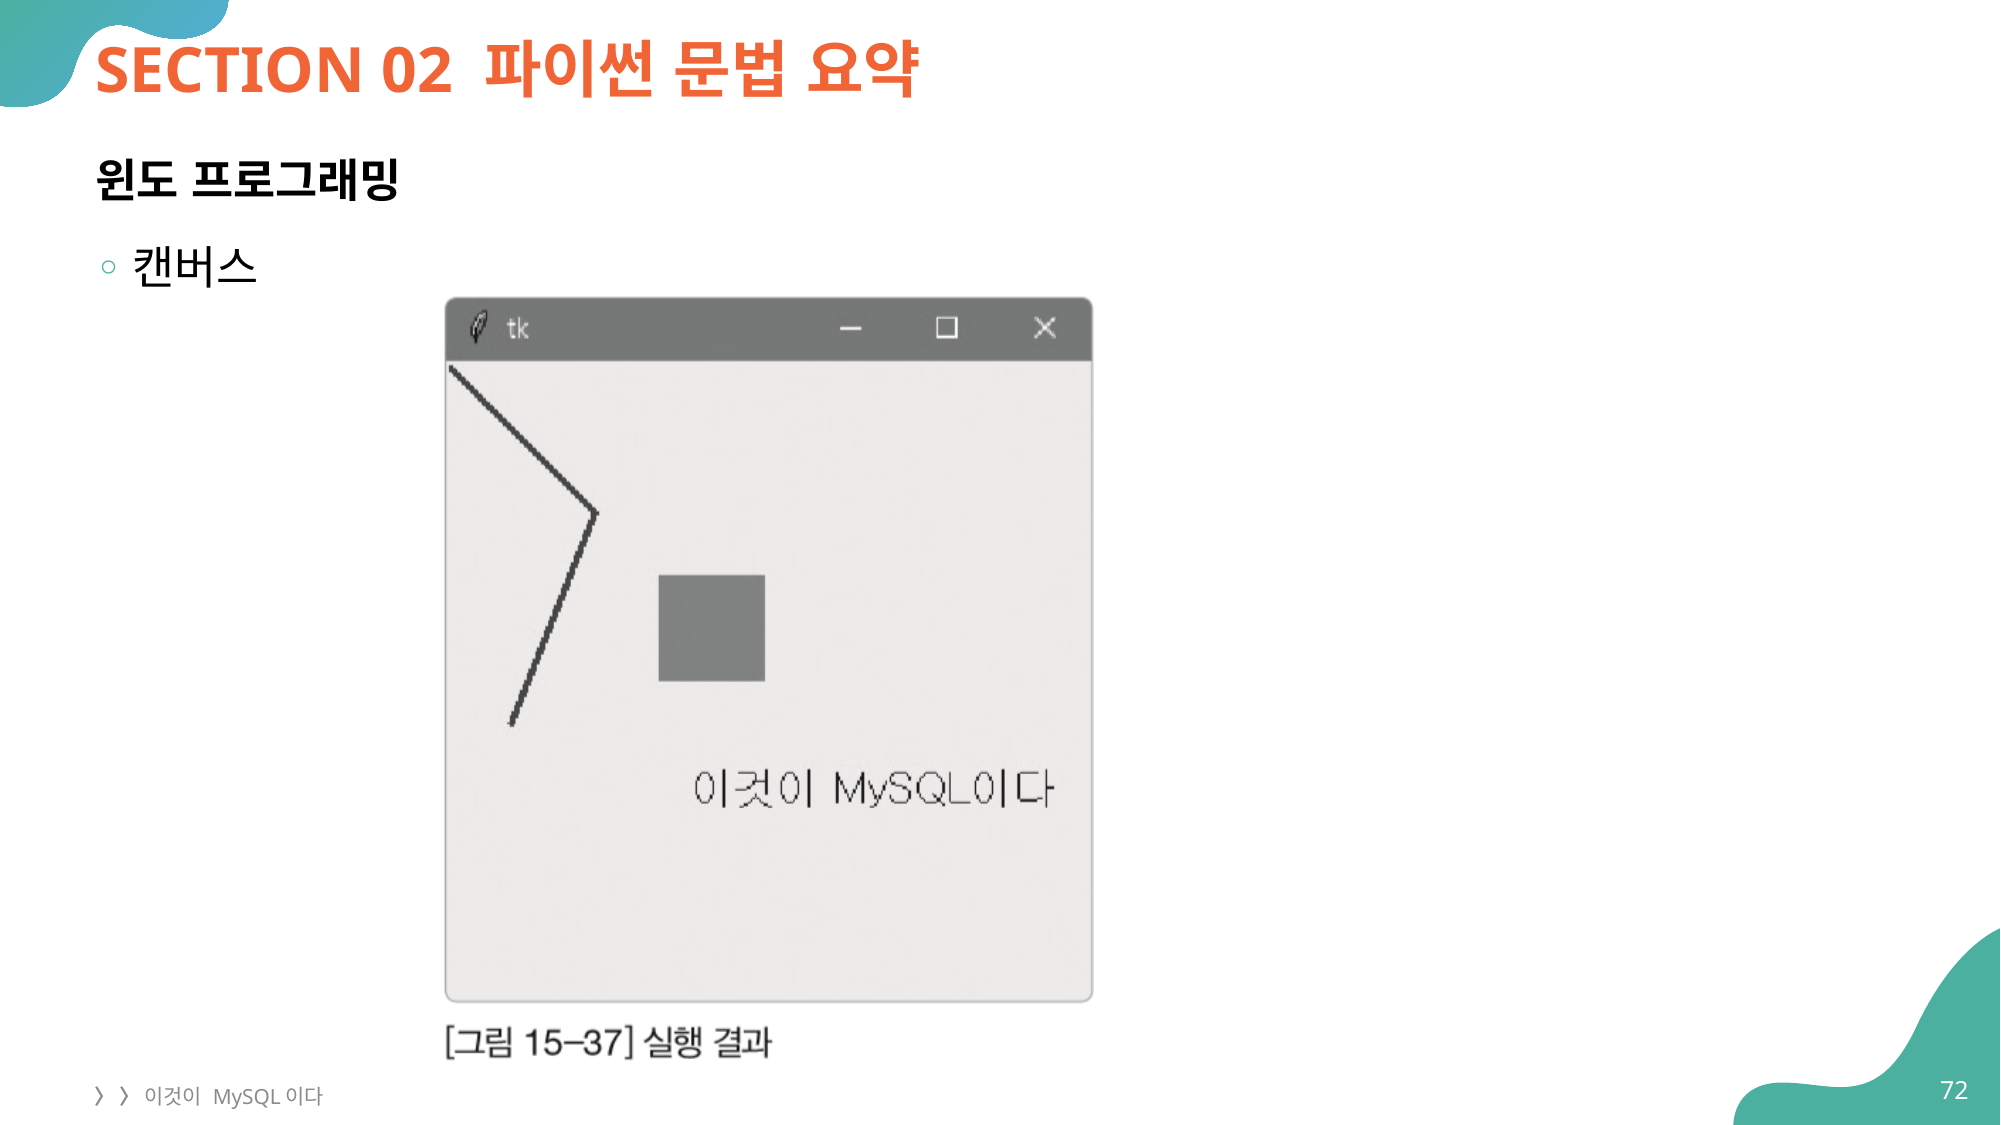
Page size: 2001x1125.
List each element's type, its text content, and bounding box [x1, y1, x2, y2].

list 윈도 프로그래밍 캔버스 [79, 133, 1931, 1062]
footer 〉 〉 이것이 MySQL이다 [79, 1078, 755, 1114]
picture [435, 285, 1104, 1066]
title SECTION 02 파이썬 문법 요약 [79, 17, 1931, 128]
slide_number 72 [1917, 1061, 1984, 1122]
